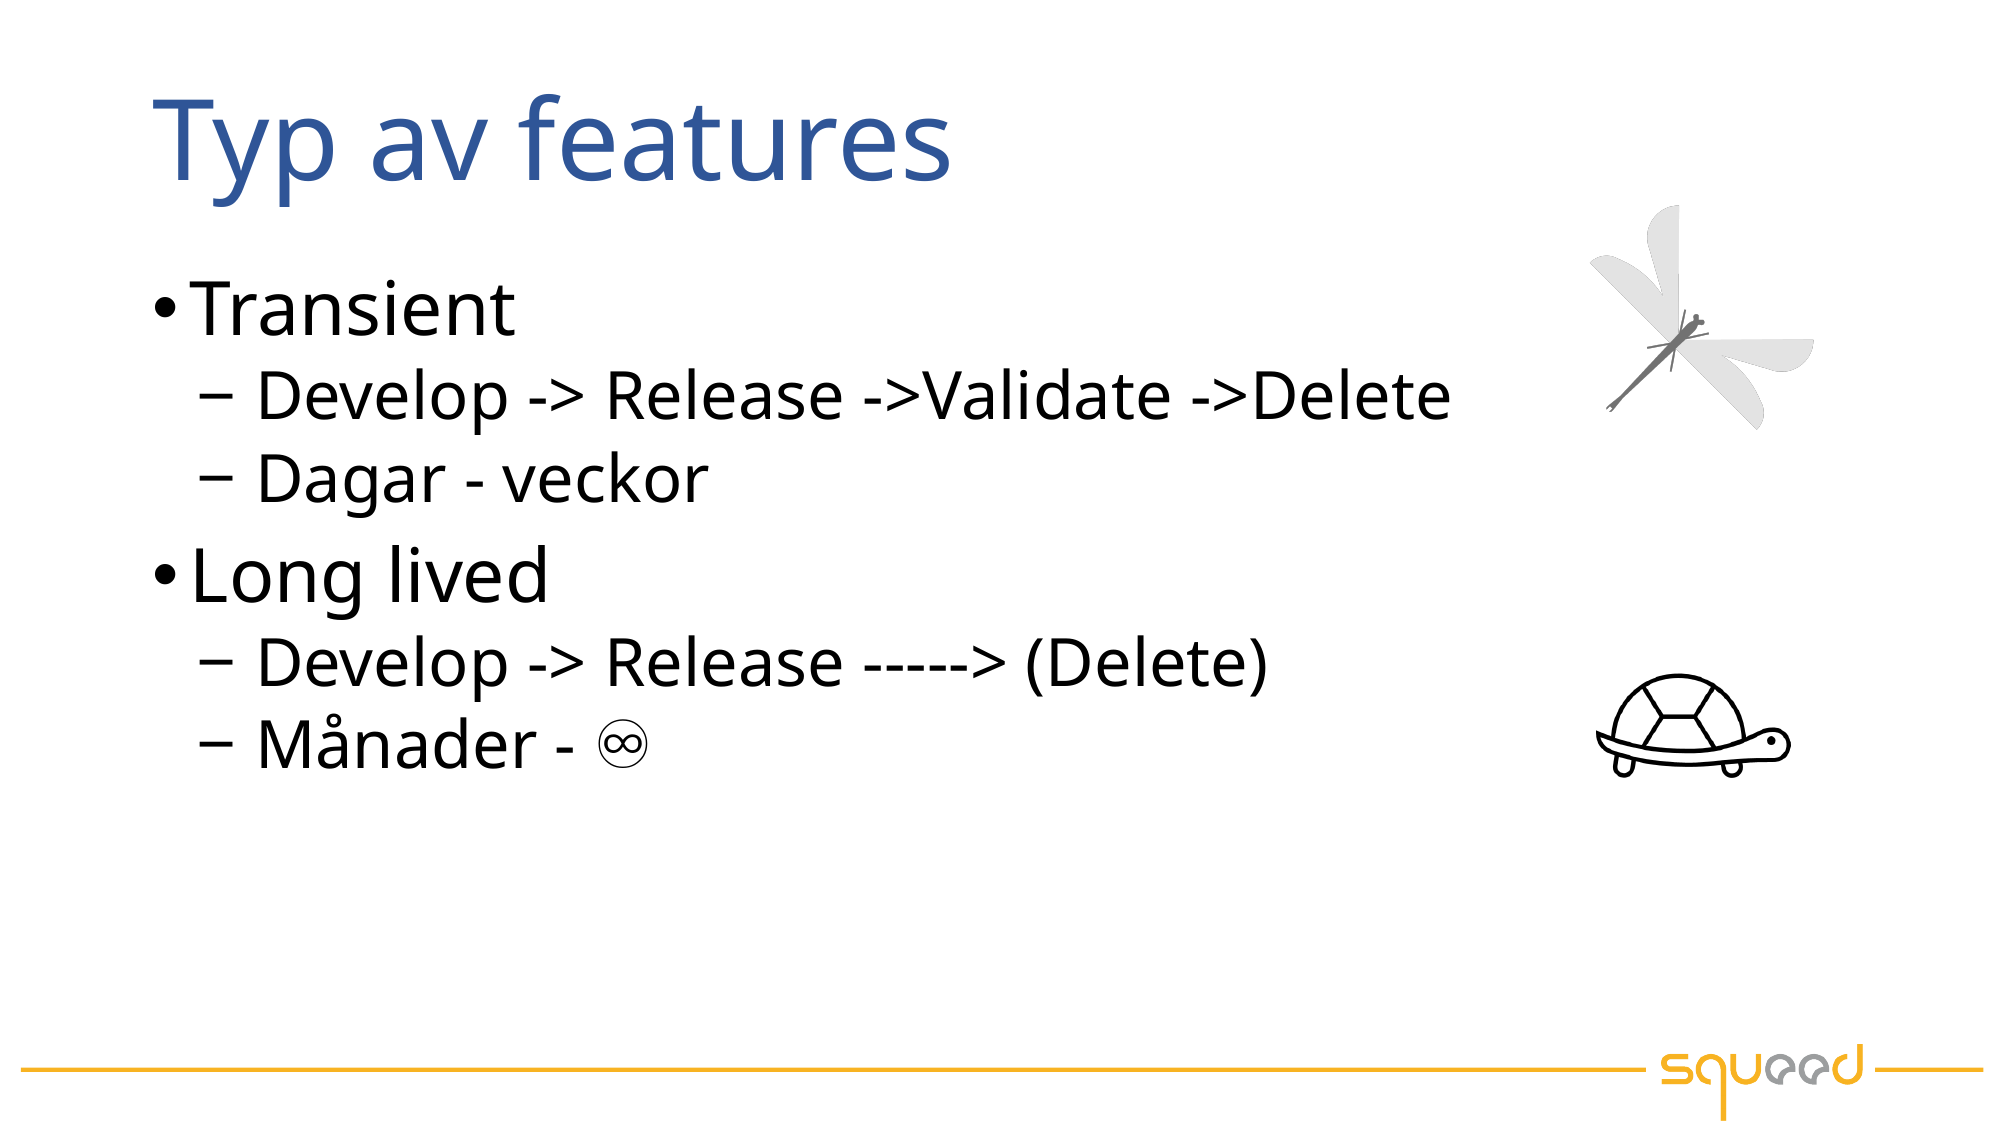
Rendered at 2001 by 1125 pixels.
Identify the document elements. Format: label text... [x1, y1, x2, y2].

list Transient Develop -> Release ->Validate ->Delete Dagar - veckor Long lived Develop -> Release -----> (Delete) Månader - ♾ [137, 263, 1863, 1014]
picture [1661, 1044, 1863, 1121]
picture [1513, 144, 1875, 506]
title Typ av features [137, 59, 1863, 229]
picture [1589, 619, 1797, 827]
